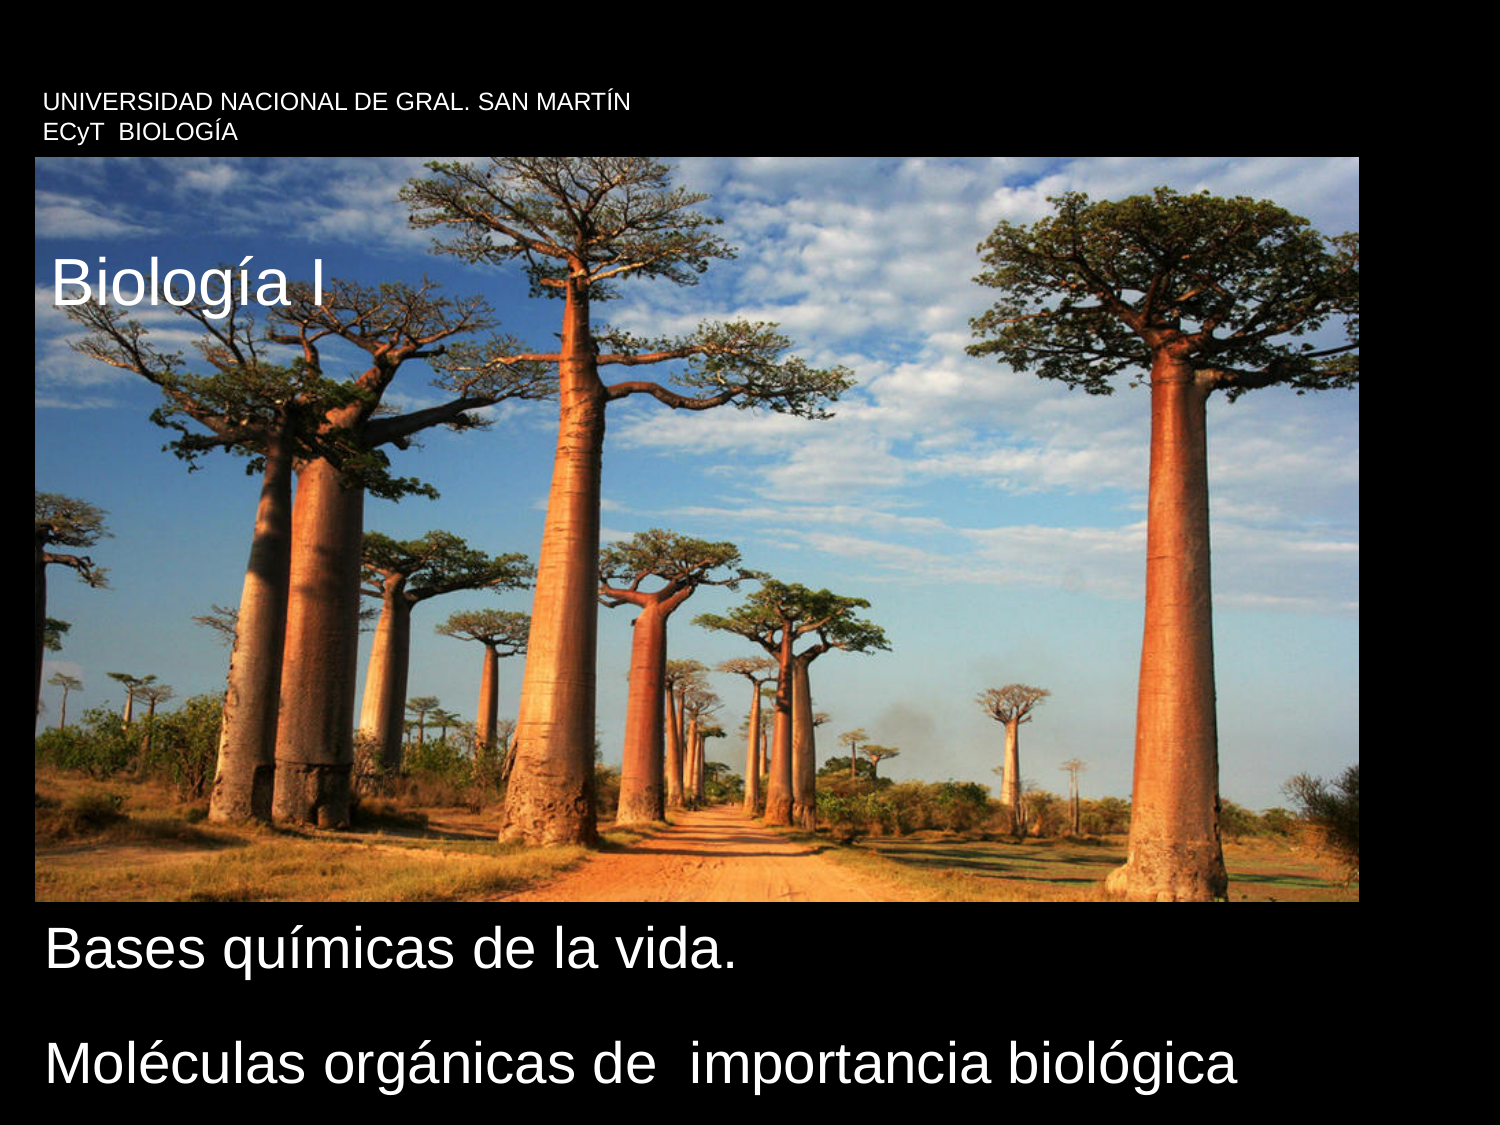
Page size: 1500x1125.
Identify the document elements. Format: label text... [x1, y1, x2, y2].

text_box UNIVERSIDAD NACIONAL DE GRAL. SAN MARTÍN ECyT BIOLOGÍA [27, 78, 653, 154]
picture [35, 157, 1360, 902]
text_box Bases químicas de la vida. Moléculas orgánicas de importancia biológica [29, 903, 1353, 1125]
